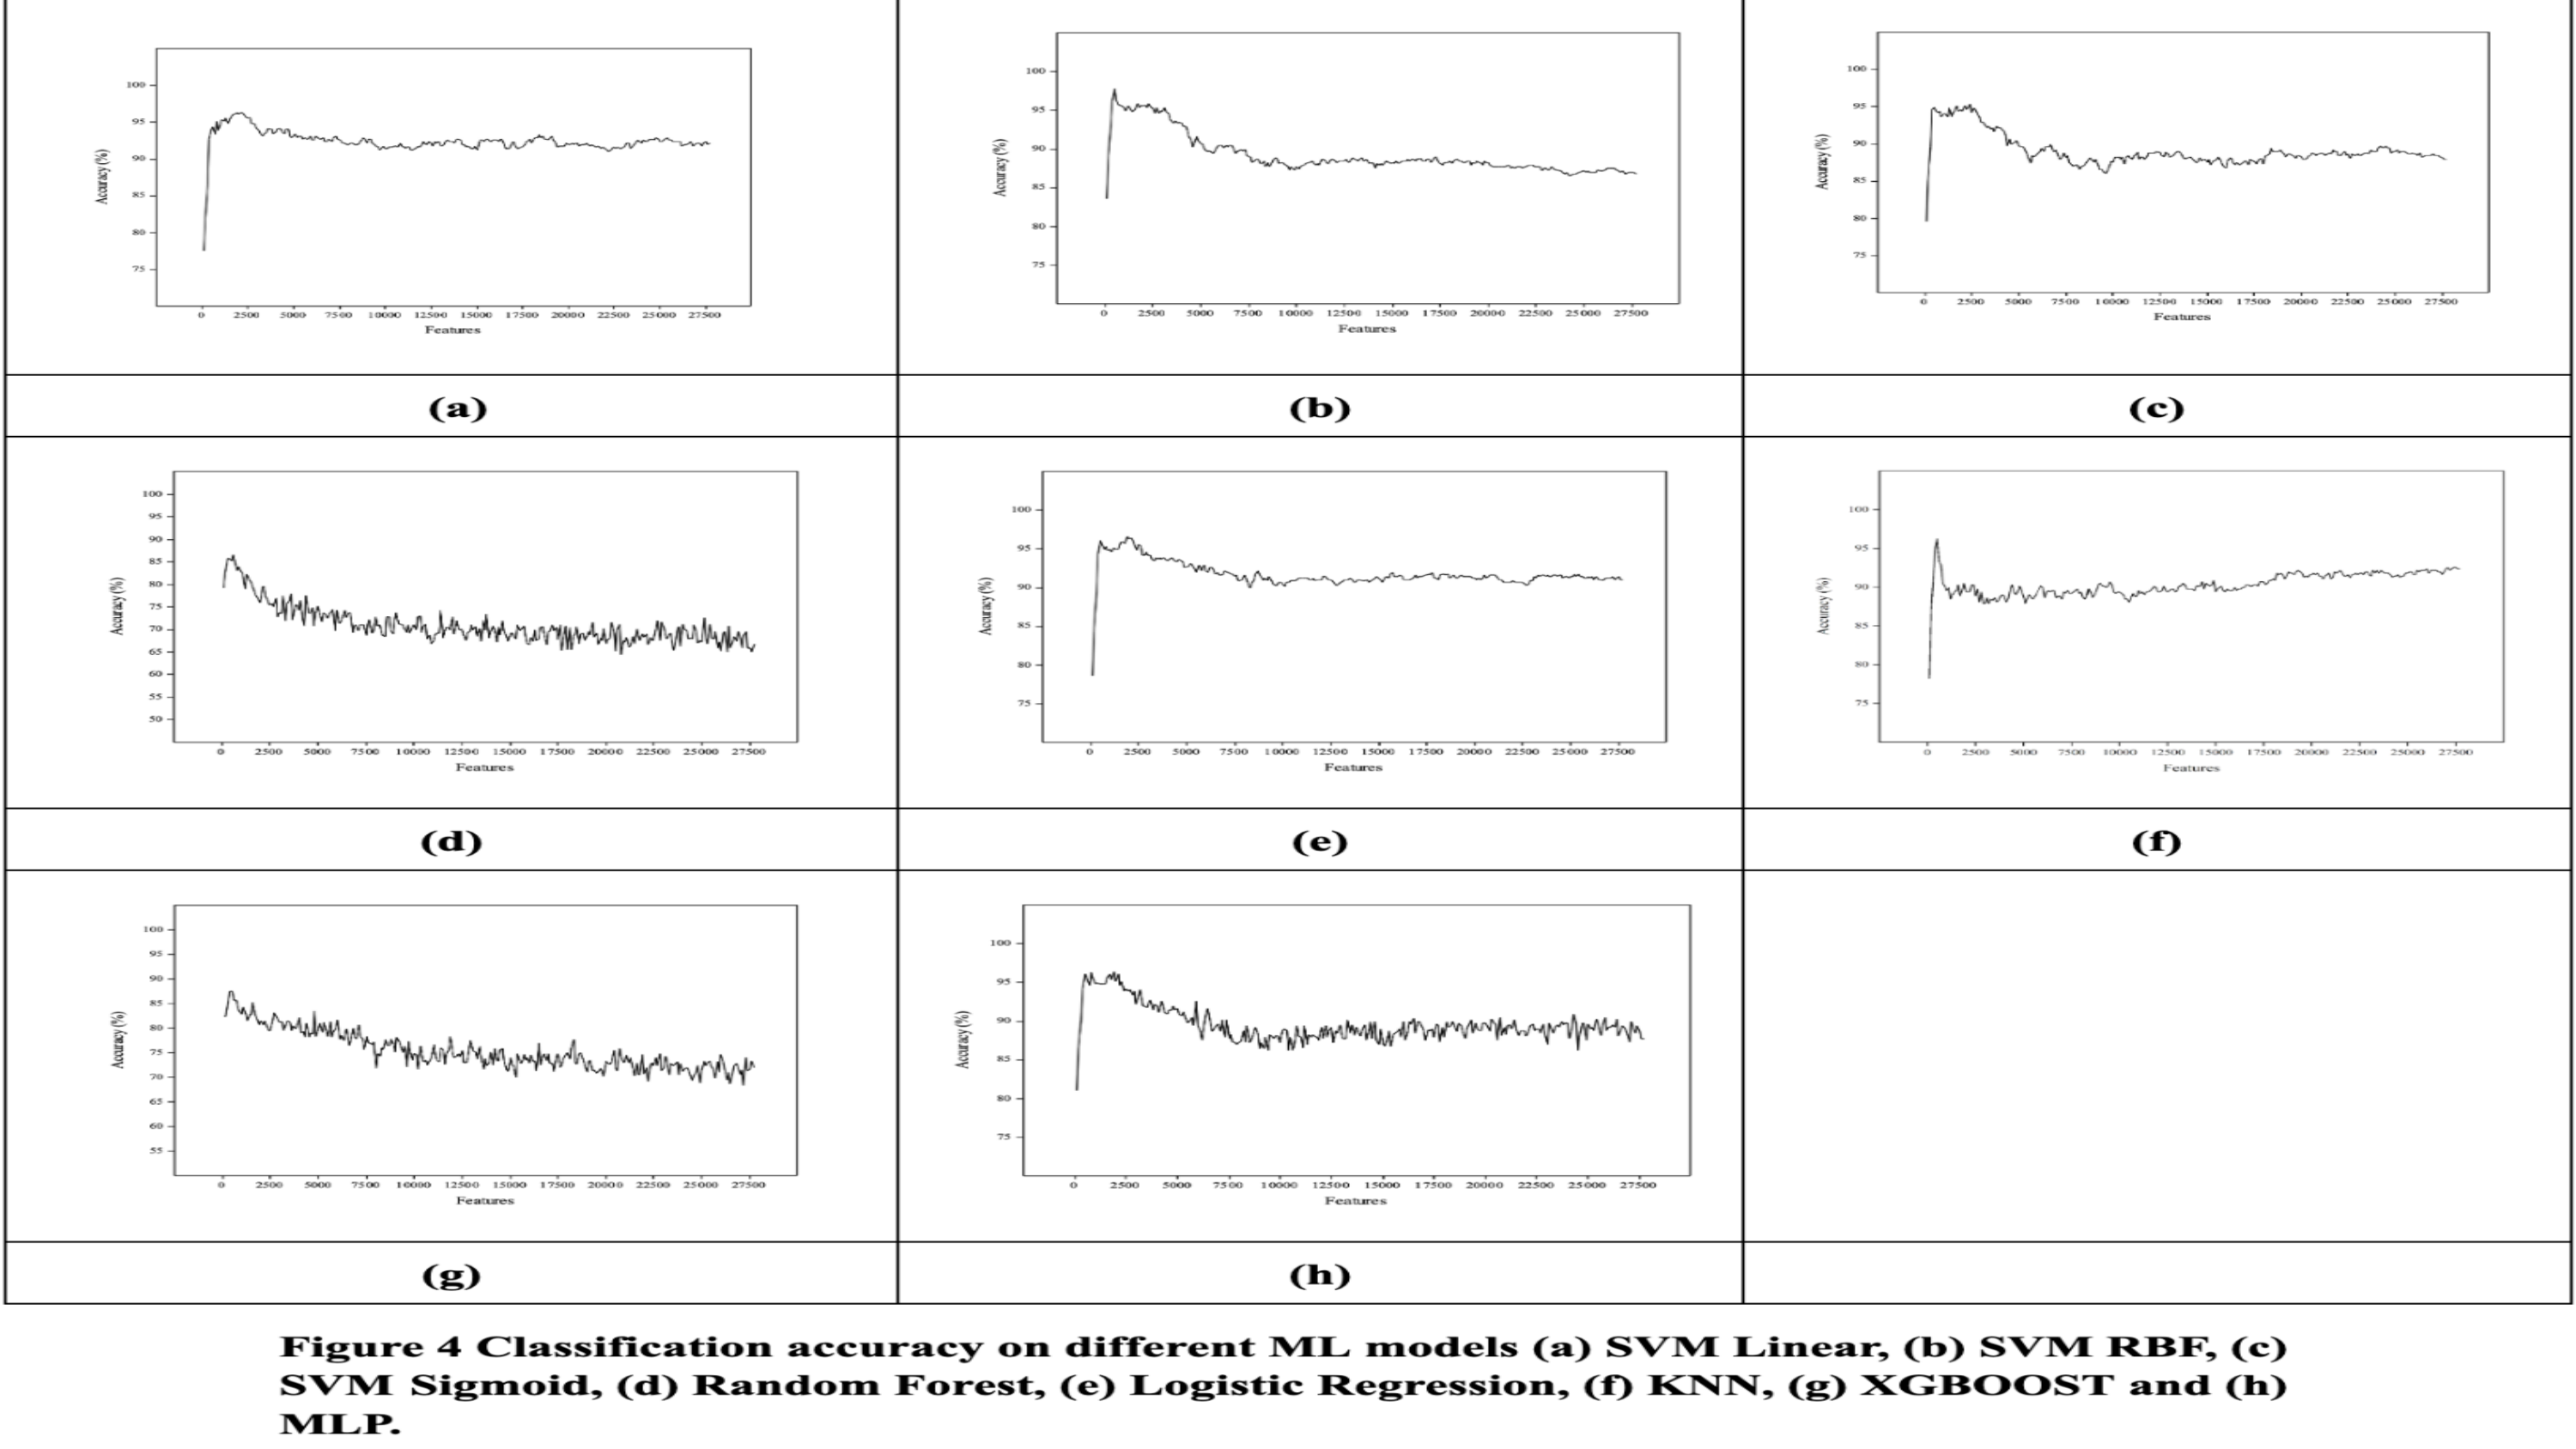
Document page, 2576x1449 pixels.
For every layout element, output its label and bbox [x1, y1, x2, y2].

list [0, 0, 2576, 1449]
